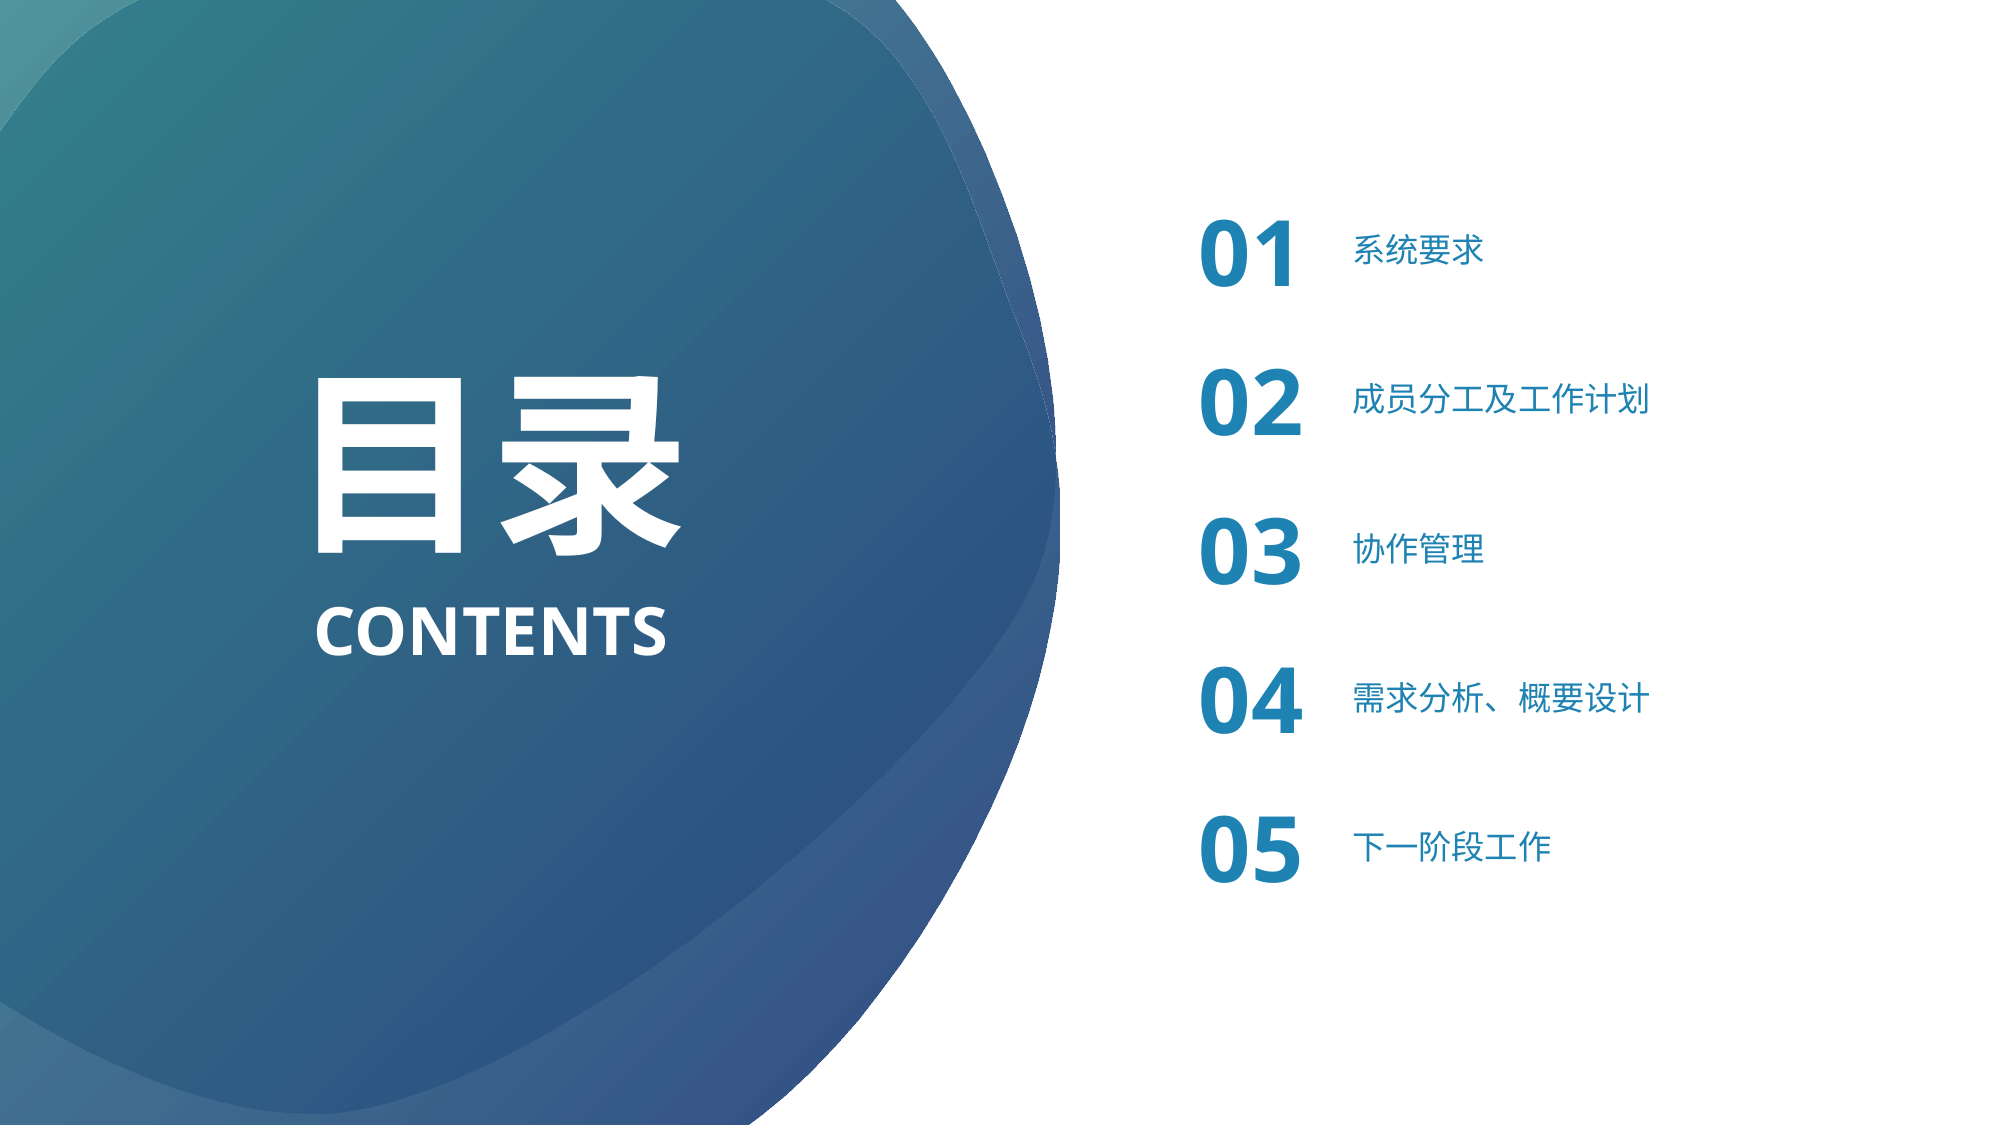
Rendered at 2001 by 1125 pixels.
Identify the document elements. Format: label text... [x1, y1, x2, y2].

list 目录 [263, 329, 719, 581]
list 03 [1184, 495, 1337, 600]
list CONTENTS [263, 581, 719, 679]
list 01 [1184, 197, 1337, 302]
list 协作管理 [1337, 495, 1871, 600]
list 系统要求 [1337, 197, 1871, 302]
list 需求分析、概要设计 [1337, 644, 1871, 749]
list 04 [1184, 644, 1337, 749]
list 成员分工及工作计划 [1337, 346, 1871, 451]
list 下一阶段工作 [1337, 793, 1871, 898]
list 05 [1184, 793, 1337, 898]
list 02 [1184, 346, 1337, 451]
